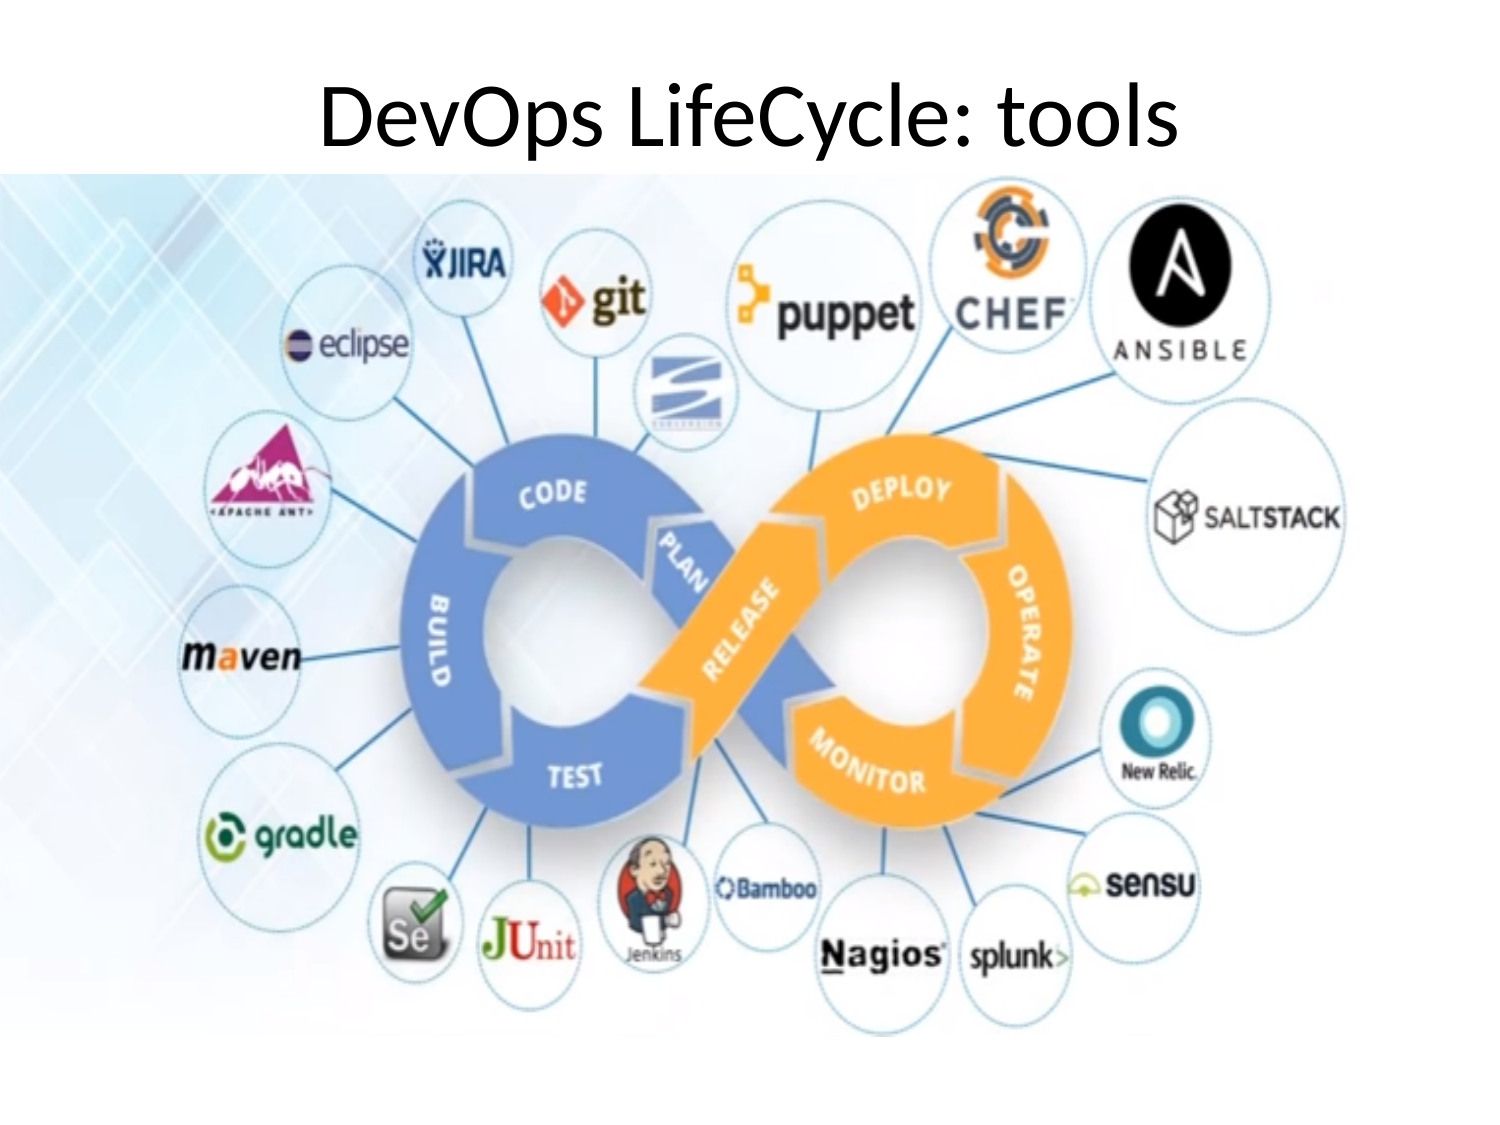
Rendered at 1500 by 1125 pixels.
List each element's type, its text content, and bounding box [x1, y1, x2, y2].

title DevOps LifeCycle: tools [75, 45, 1425, 172]
picture [0, 174, 1500, 1038]
